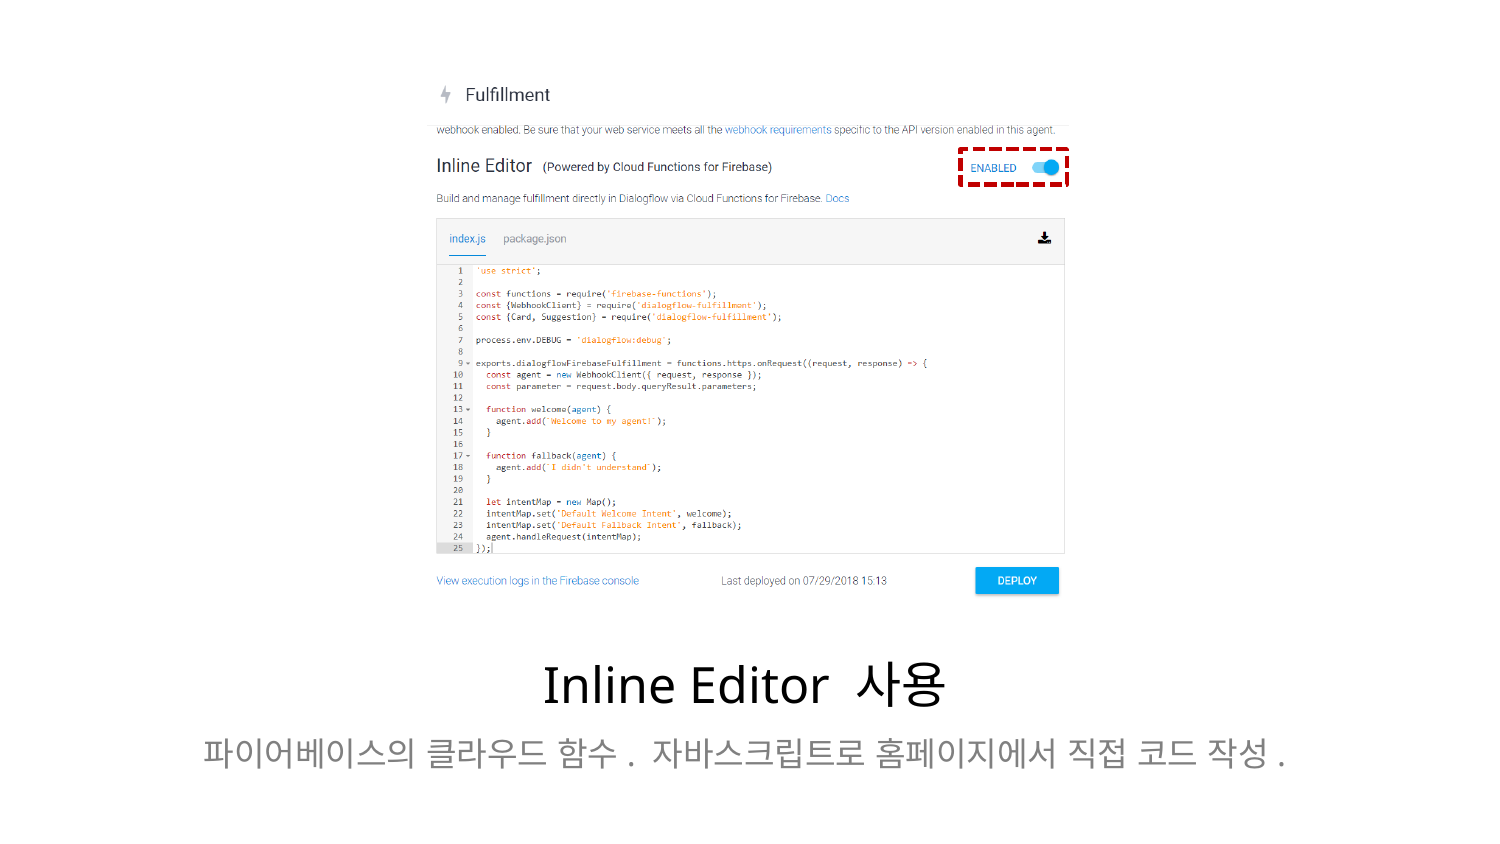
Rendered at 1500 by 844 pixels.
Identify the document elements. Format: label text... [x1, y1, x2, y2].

text_box 파이어베이스의 클라우드 함수. 자바스크립트로 홈페이지에서 직접 코드 작성. [189, 725, 1301, 781]
text_box Inline Editor 사용 [528, 646, 963, 721]
picture [427, 79, 1070, 600]
